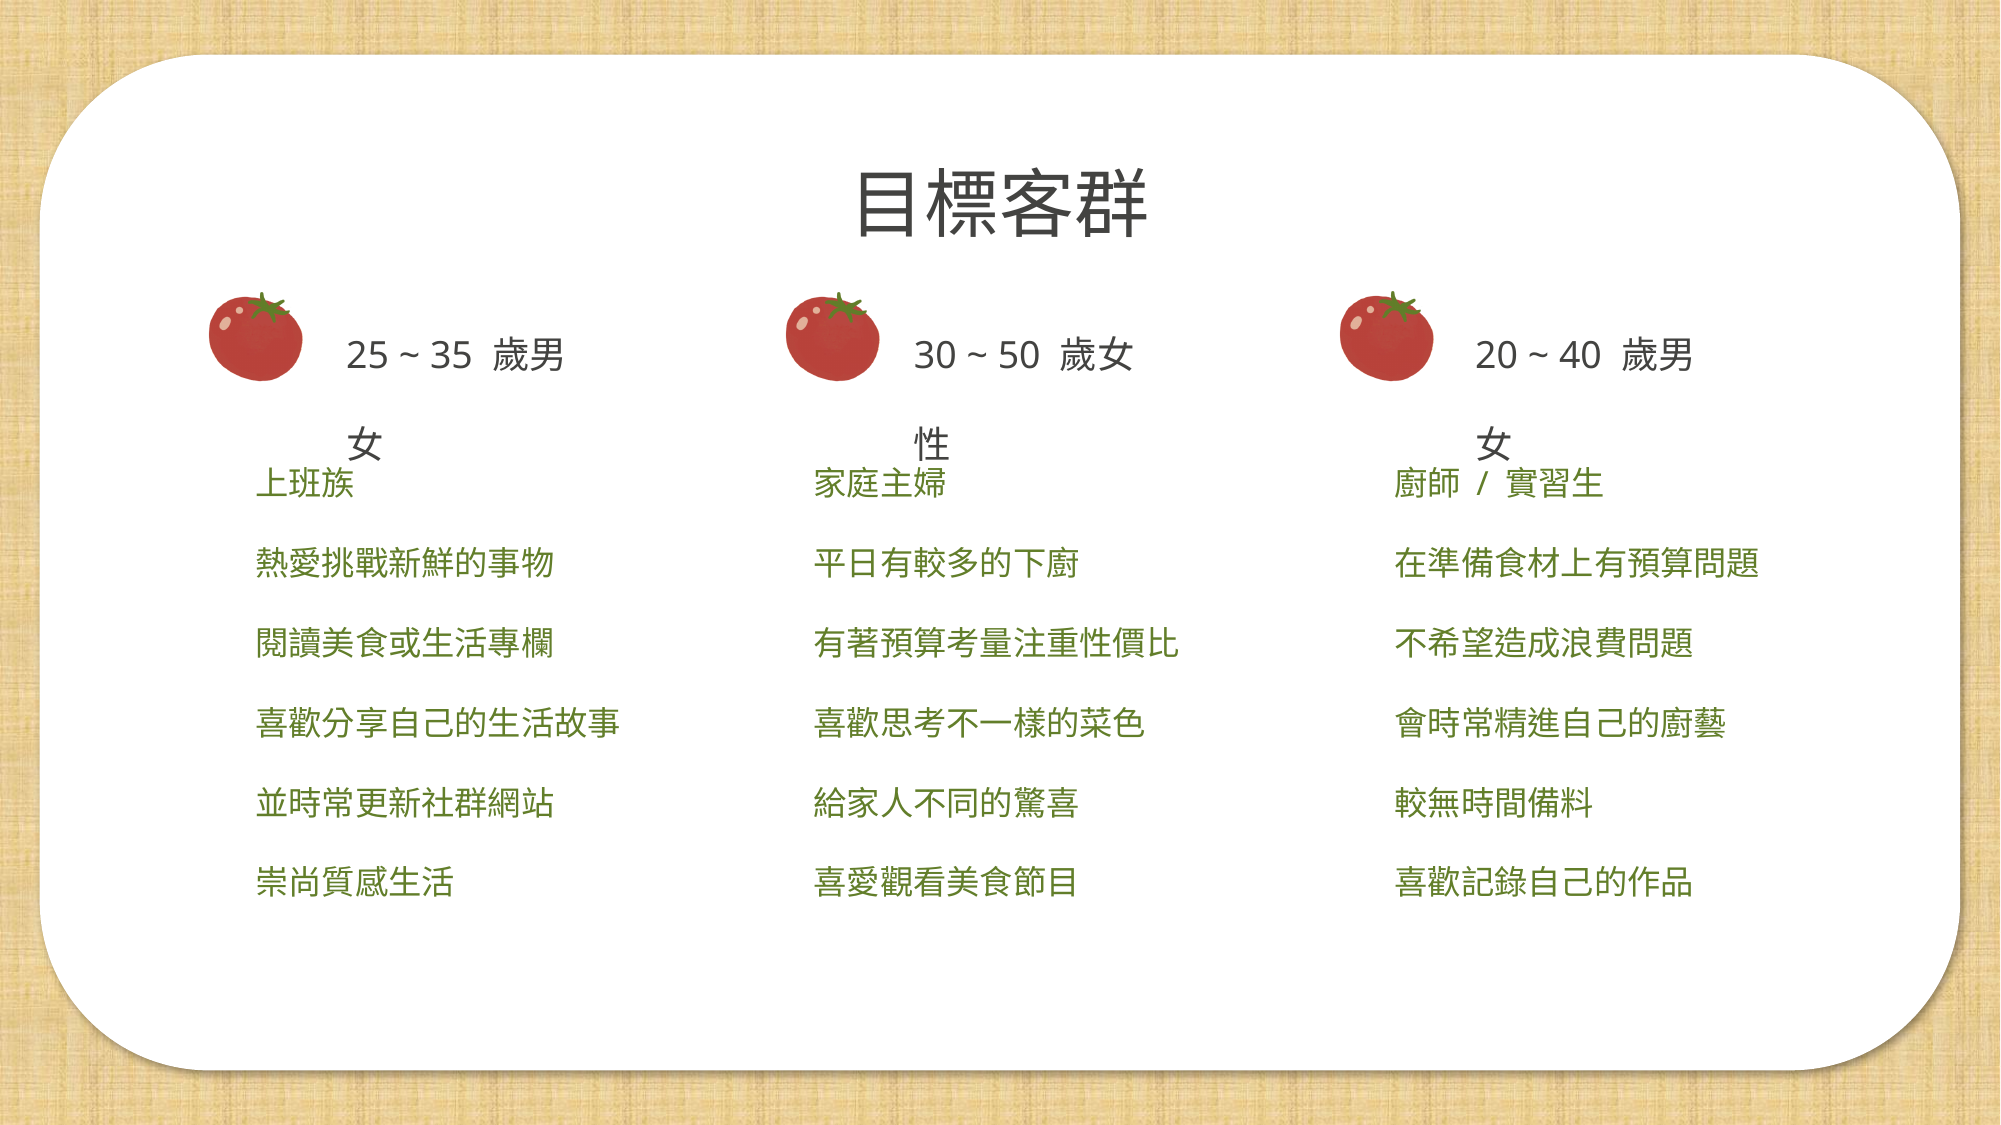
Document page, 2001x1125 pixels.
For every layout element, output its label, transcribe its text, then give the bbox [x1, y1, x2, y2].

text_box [1379, 278, 1827, 916]
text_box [240, 278, 688, 916]
text_box 目標客群 [835, 148, 1165, 254]
text_box [37, 52, 1963, 1073]
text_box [798, 278, 1246, 916]
picture [0, 0, 2001, 1125]
